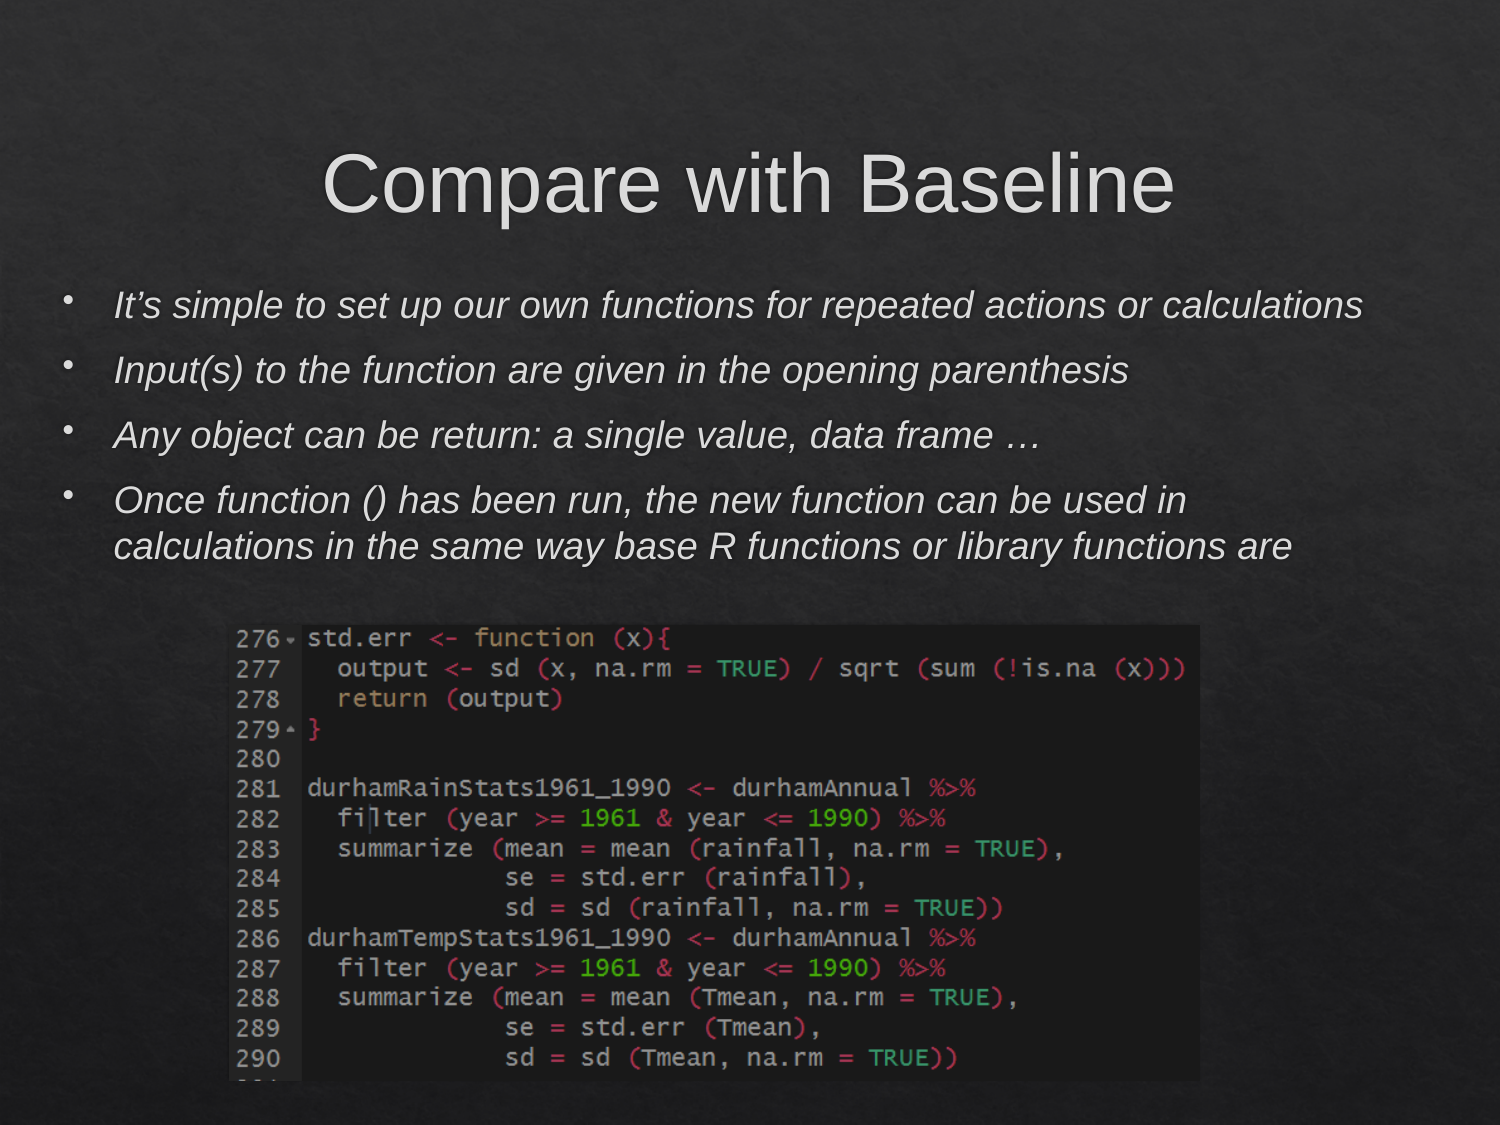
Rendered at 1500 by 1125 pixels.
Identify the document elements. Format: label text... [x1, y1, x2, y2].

list It’s simple to set up our own functions for repeated actions or calculations Input(s) to the function are given in the opening parenthesis Any object can be return: a single value, data frame … Once function () has been run, the new function can be used in calculations in the same way base R functions or library functions are [42, 272, 1387, 638]
title Compare with Baseline [112, 99, 1387, 260]
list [229, 625, 1200, 1081]
